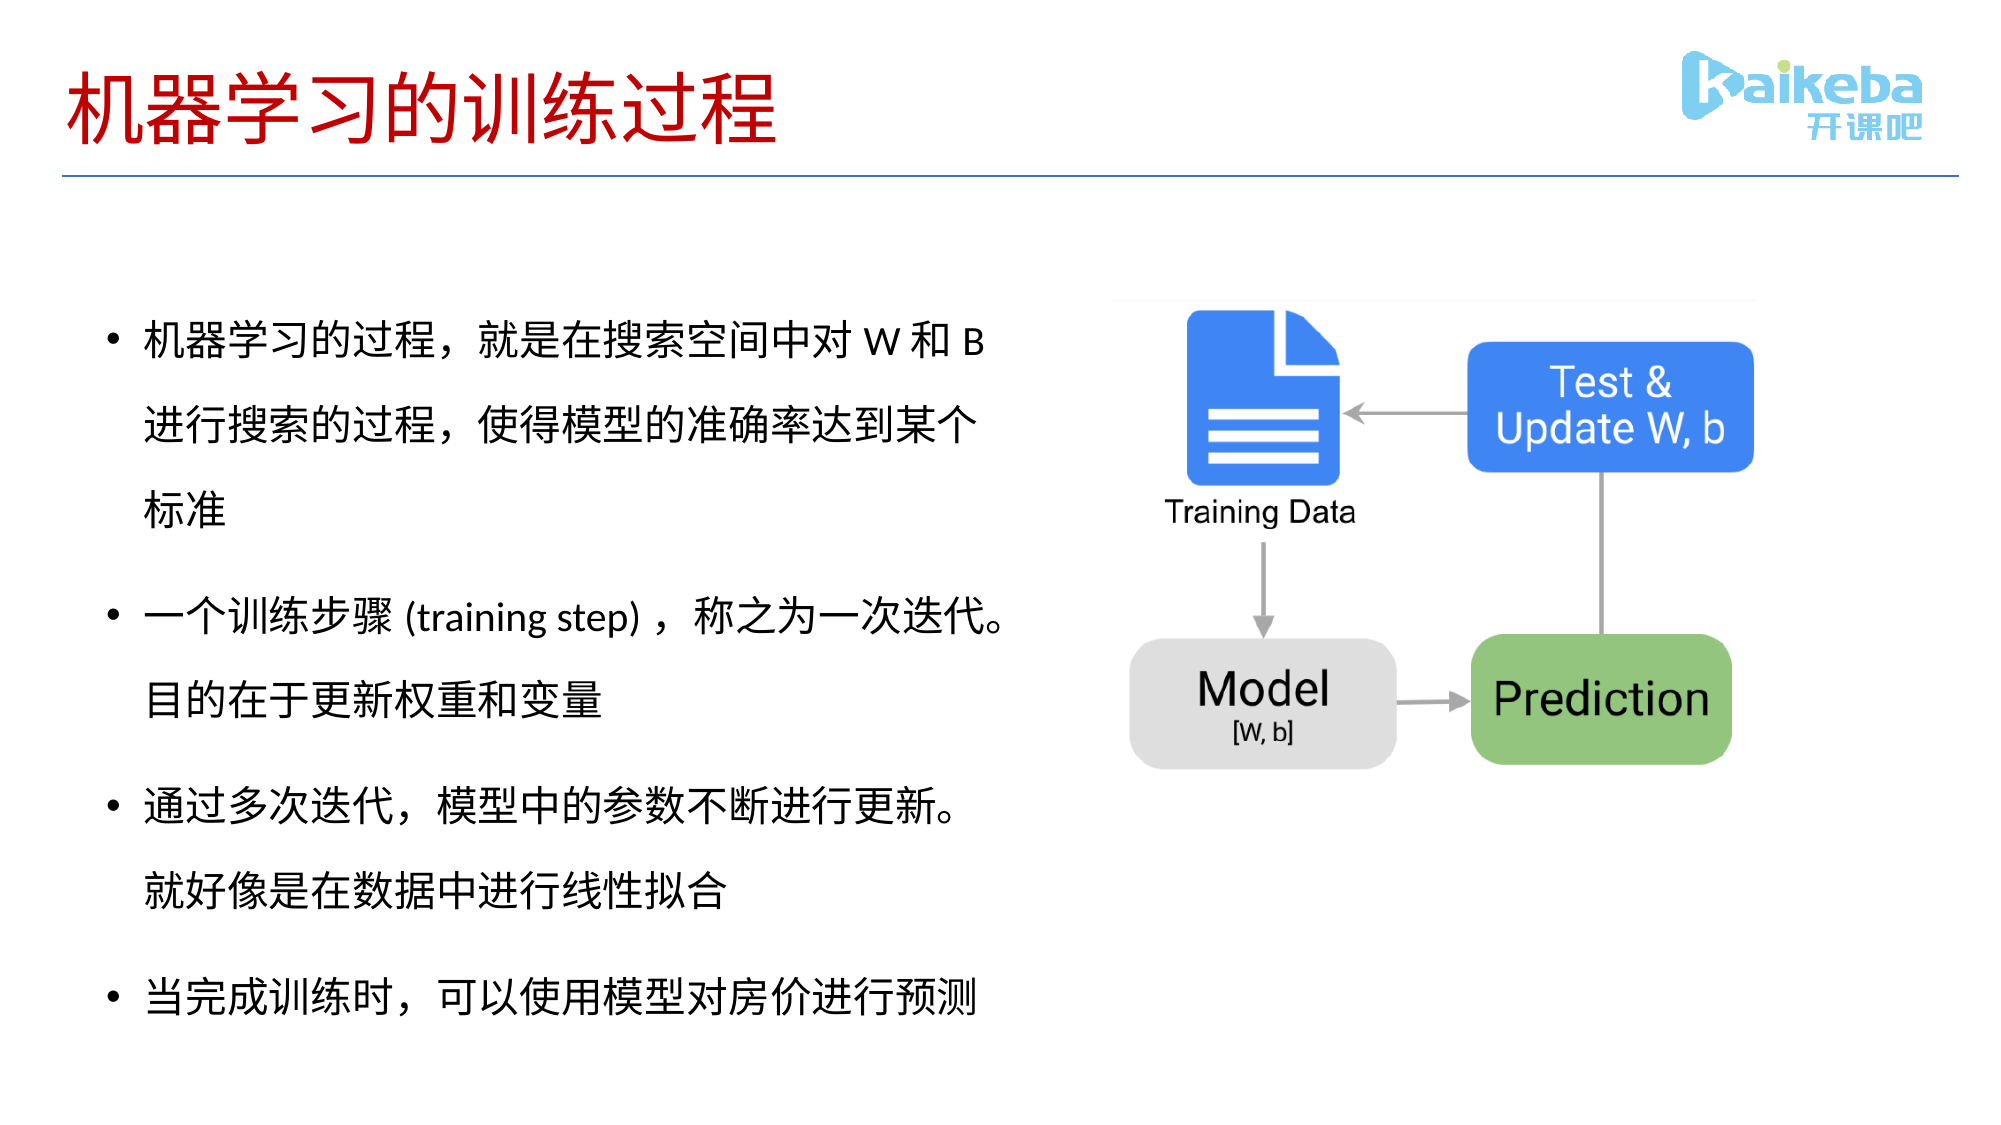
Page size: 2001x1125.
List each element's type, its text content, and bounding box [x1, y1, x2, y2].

title 机器学习的训练过程 [57, 59, 1728, 167]
picture [1111, 300, 1757, 773]
list 机器学习的过程，就是在搜索空间中对W和B进行搜索的过程，使得模型的准确率达到某个标准 一个训练步骤(training step)，称之为一次迭代。目的在于更新权重和变量 通过多次迭代，模型中的参数不断进行更新。就好像是在数据中进行线性拟合 当完成训练时，可以使用模型对房价进行预测 [98, 270, 1003, 1028]
text_box 城市计算： 出租车行程的总时间，交通流量预测，PM2.5预测 价格预测 北上广、比特币、短租数据集 竞猜 篮球联赛，预测那个团队能够获胜 医疗 肺癌检测，预测17个身体区域存在威胁的概率 金融科技： 风险控制，失信企业识别，用户违约预测，潜在企业客户预测 HR 员工离职预测 [1653, 21, 1950, 167]
